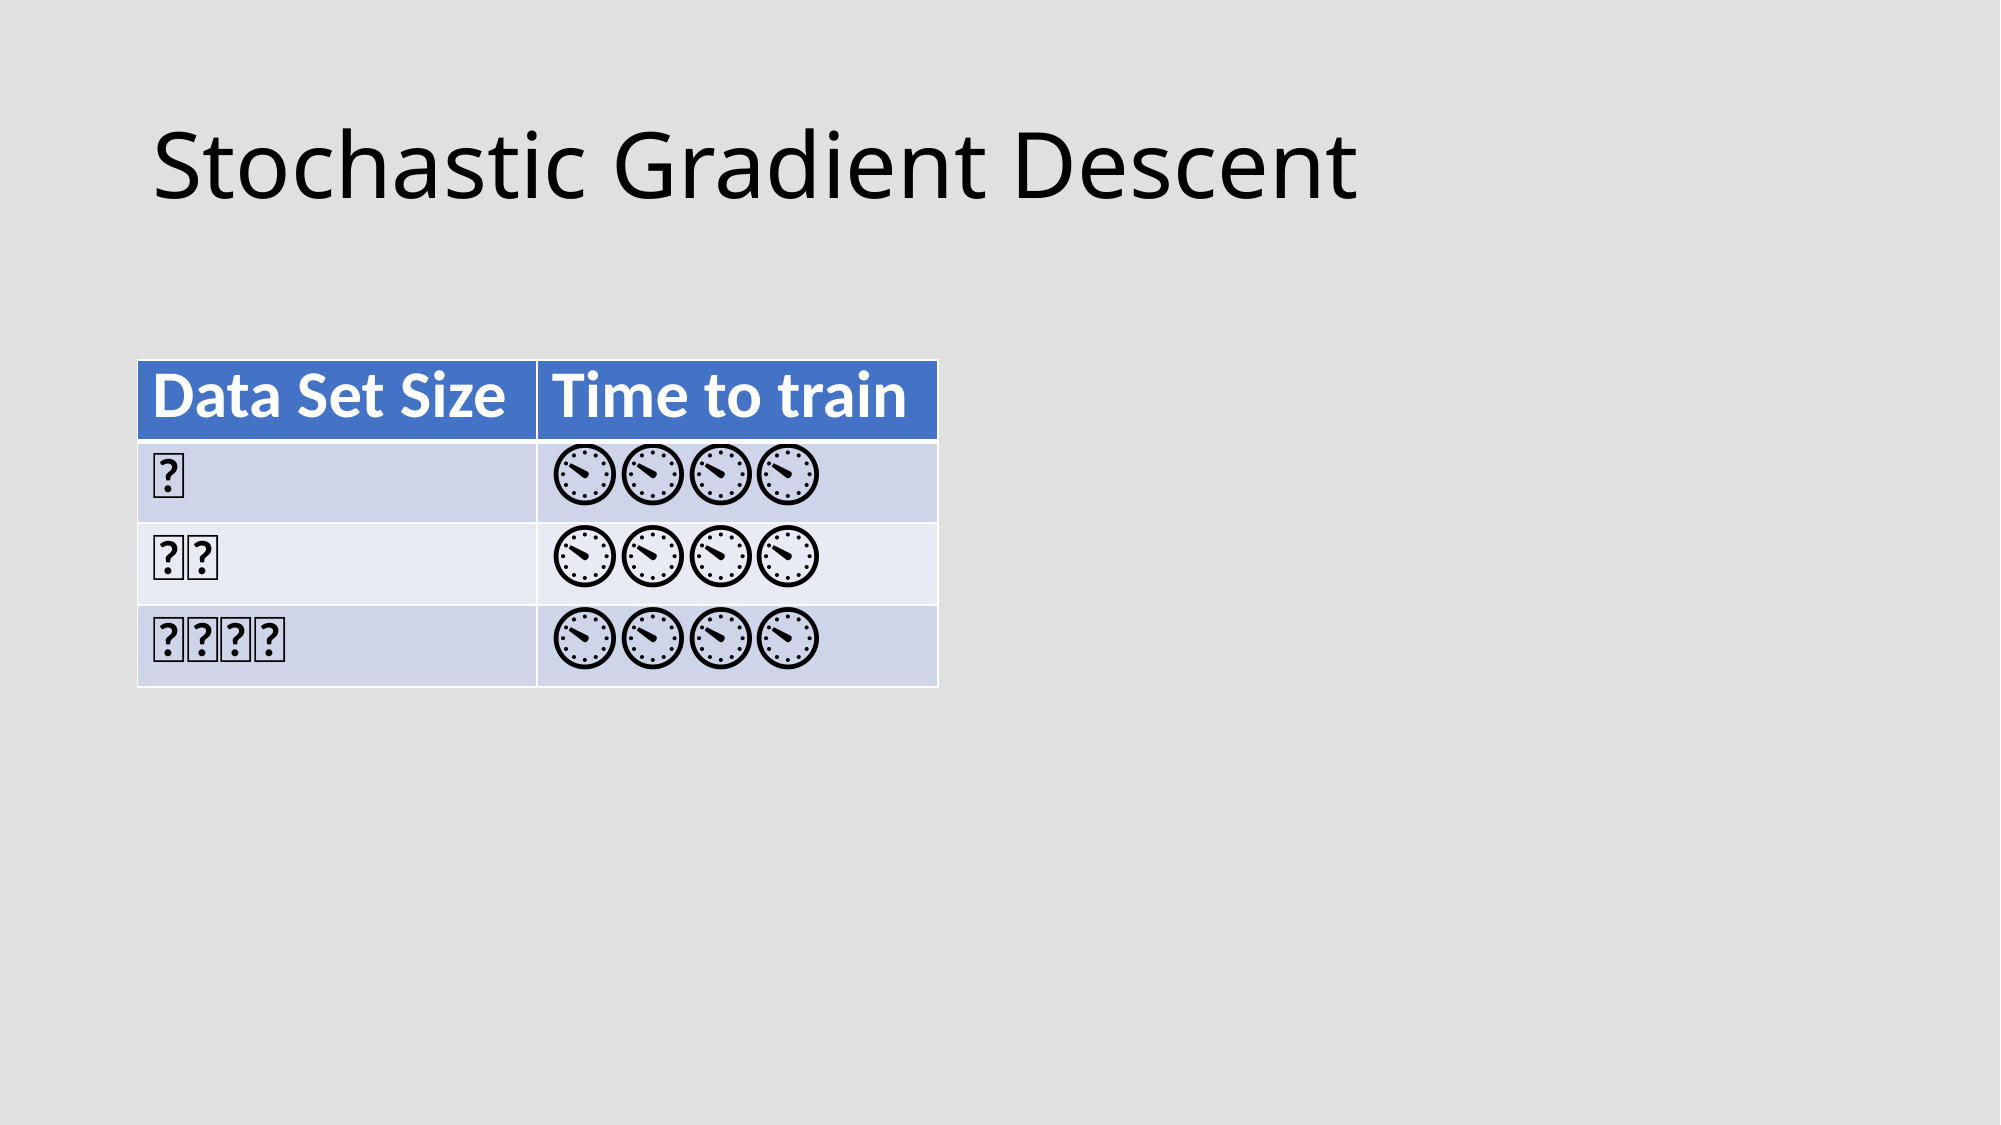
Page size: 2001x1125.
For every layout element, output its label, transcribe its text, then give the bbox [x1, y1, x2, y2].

table_cell ⏲⏲⏲⏲ [538, 444, 937, 522]
table_header Time to train [538, 361, 937, 439]
table_cell 💾💾 [138, 524, 536, 604]
table_cell ⏲⏲⏲⏲ [538, 606, 937, 686]
table_cell ⏲⏲⏲⏲ [538, 524, 937, 604]
table_header Data Set Size [138, 361, 536, 439]
title Stochastic Gradient Descent [137, 59, 1863, 278]
table_cell 💾💾💾💾 [138, 606, 536, 686]
table_cell 💾 [138, 444, 536, 522]
